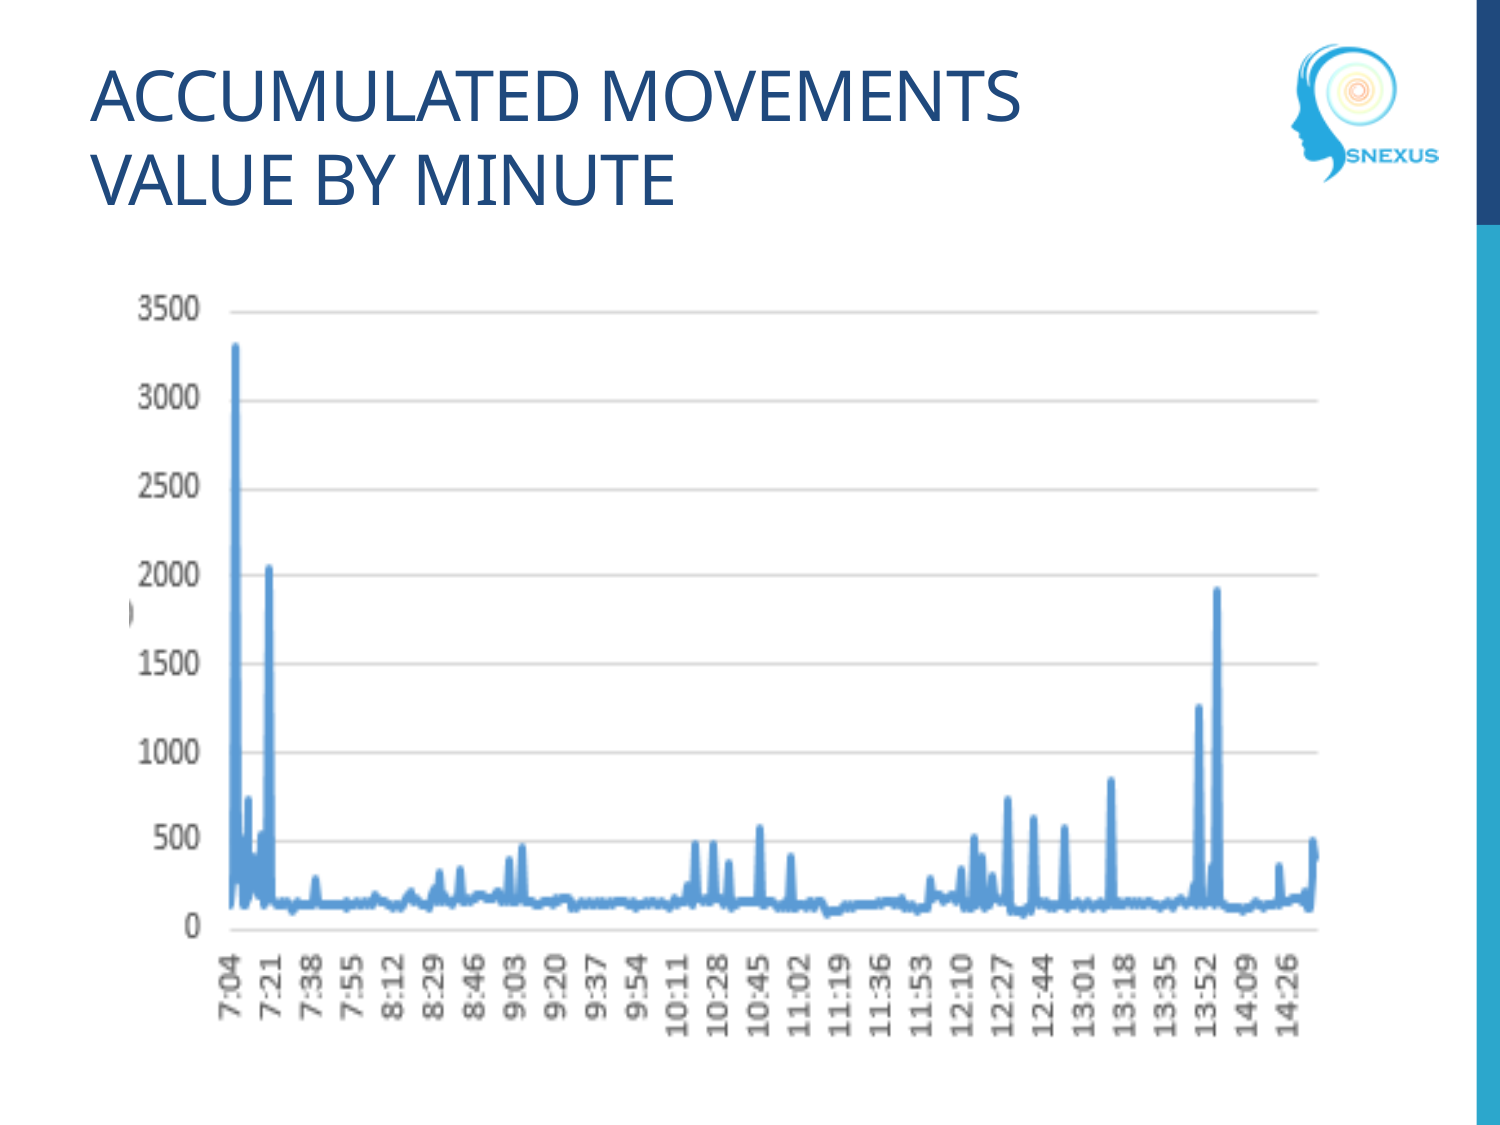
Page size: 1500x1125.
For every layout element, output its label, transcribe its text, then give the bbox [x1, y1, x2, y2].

picture [129, 277, 1325, 1051]
title Accumulated Movements Value by Minute [75, 42, 1193, 228]
picture [1284, 41, 1440, 192]
